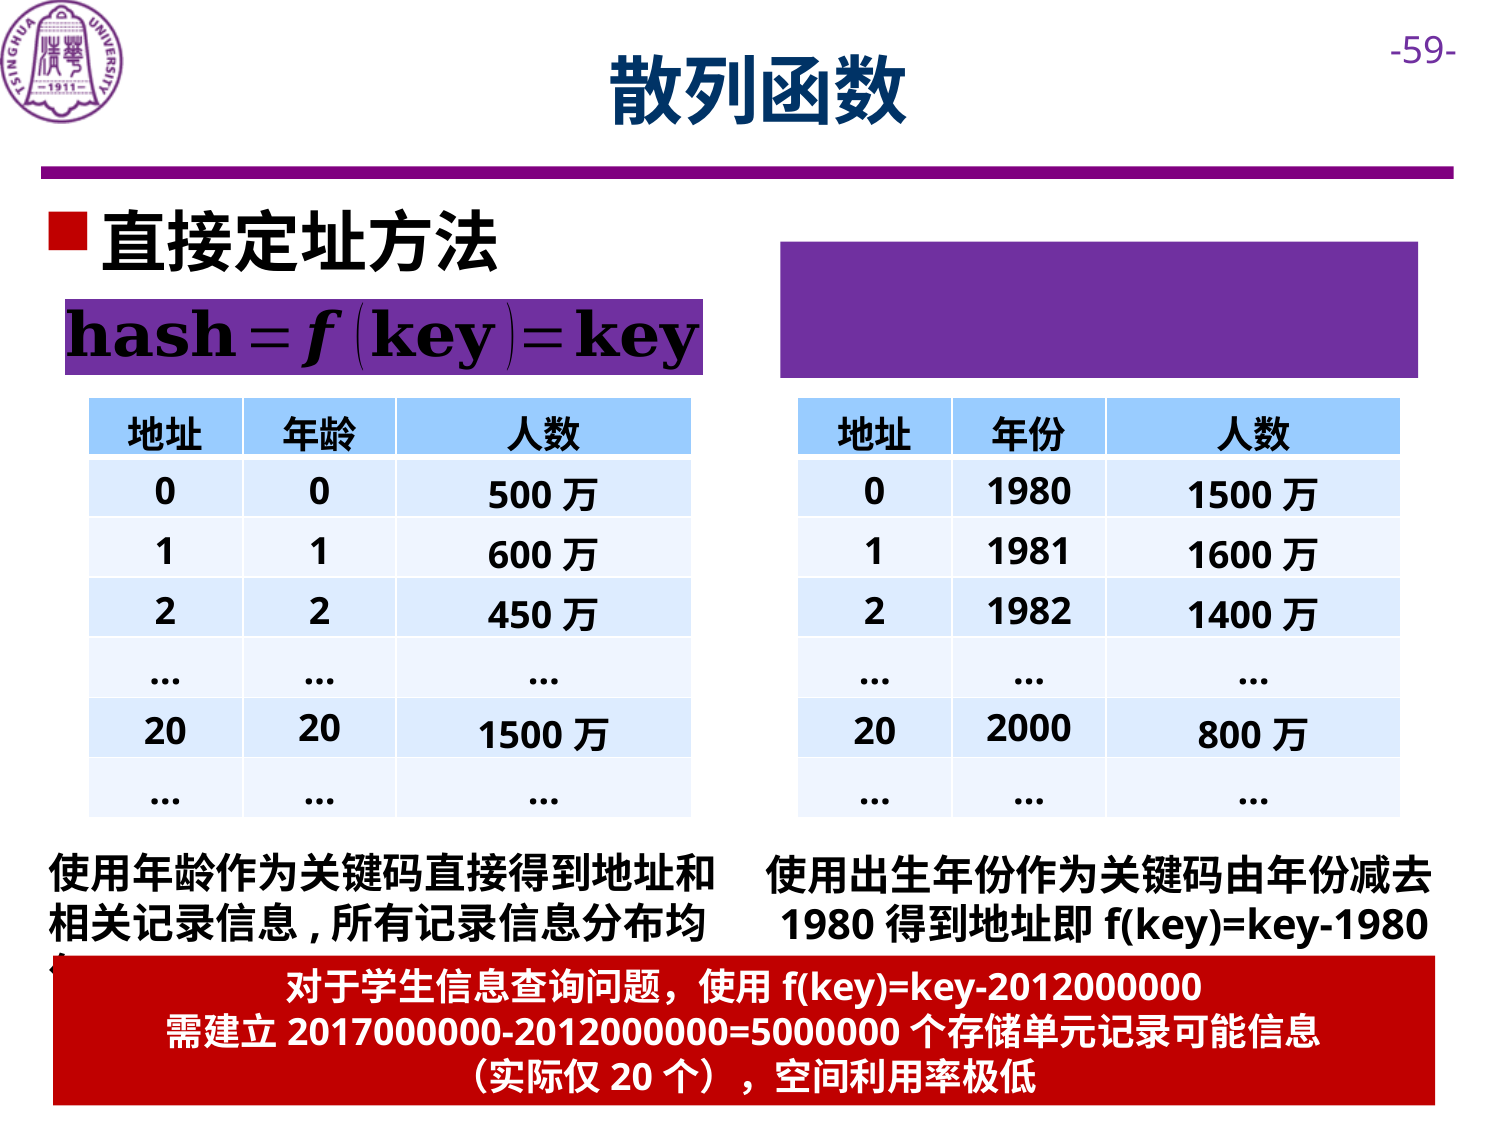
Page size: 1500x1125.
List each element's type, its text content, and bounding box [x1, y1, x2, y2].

table_cell 0 [89, 460, 242, 516]
table_cell 600万 [397, 518, 691, 576]
table_cell … [1107, 638, 1400, 697]
table_header 人数 [397, 398, 691, 454]
picture [0, 0, 124, 124]
table_header 年份 [953, 398, 1105, 454]
table_cell 1 [244, 518, 395, 576]
table_cell … [397, 758, 691, 817]
table_cell 2000 [953, 698, 1105, 757]
table_cell 2 [798, 578, 951, 636]
table_header 人数 [1107, 398, 1400, 454]
table_cell 1400万 [1107, 578, 1400, 636]
text_box 对于学生信息查询问题，使用f(key)=key-2012000000 需建立2017000000-2012000000=5000000个存储单元记录可能信息 （实际仅20个），空间利用率极低 [53, 955, 1436, 1106]
table_cell 2 [244, 578, 395, 636]
table_cell … [89, 758, 242, 817]
table_cell 1500万 [1107, 460, 1400, 516]
table_cell … [953, 758, 1105, 817]
table_cell 1982 [953, 578, 1105, 636]
text_box 直接定址方法 [29, 192, 759, 287]
table_cell 1 [89, 518, 242, 576]
table_cell 20 [798, 698, 951, 757]
title 散列函数 [135, 13, 1383, 165]
table_cell 1981 [953, 518, 1105, 576]
table_cell 500万 [397, 460, 691, 516]
table_cell 1600万 [1107, 518, 1400, 576]
table_cell 20 [244, 698, 395, 757]
table_cell 800万 [1107, 698, 1400, 757]
table_cell 1500万 [397, 698, 691, 757]
table_header 年龄 [244, 398, 395, 454]
table_cell … [244, 638, 395, 697]
table_cell … [1107, 758, 1400, 817]
table_cell 450万 [397, 578, 691, 636]
table_header 地址 [798, 398, 951, 454]
table_header 地址 [89, 398, 242, 454]
table_cell … [953, 638, 1105, 697]
table_cell … [244, 758, 395, 817]
text_box 使用年龄作为关键码直接得到地址和相关记录信息,所有记录信息分布均匀 [34, 839, 754, 1005]
text_box 使用出生年份作为关键码由年份减去1980得到地址即f(key)=key-1980 [749, 840, 1459, 956]
table_cell 2 [89, 578, 242, 636]
table_cell … [798, 638, 951, 697]
table_cell … [798, 758, 951, 817]
table_cell … [397, 638, 691, 697]
table_cell 20 [89, 698, 242, 757]
table_cell 0 [244, 460, 395, 516]
table_cell 1980 [953, 460, 1105, 516]
table_cell 0 [798, 460, 951, 516]
table_cell 1 [798, 518, 951, 576]
table_cell … [89, 638, 242, 697]
